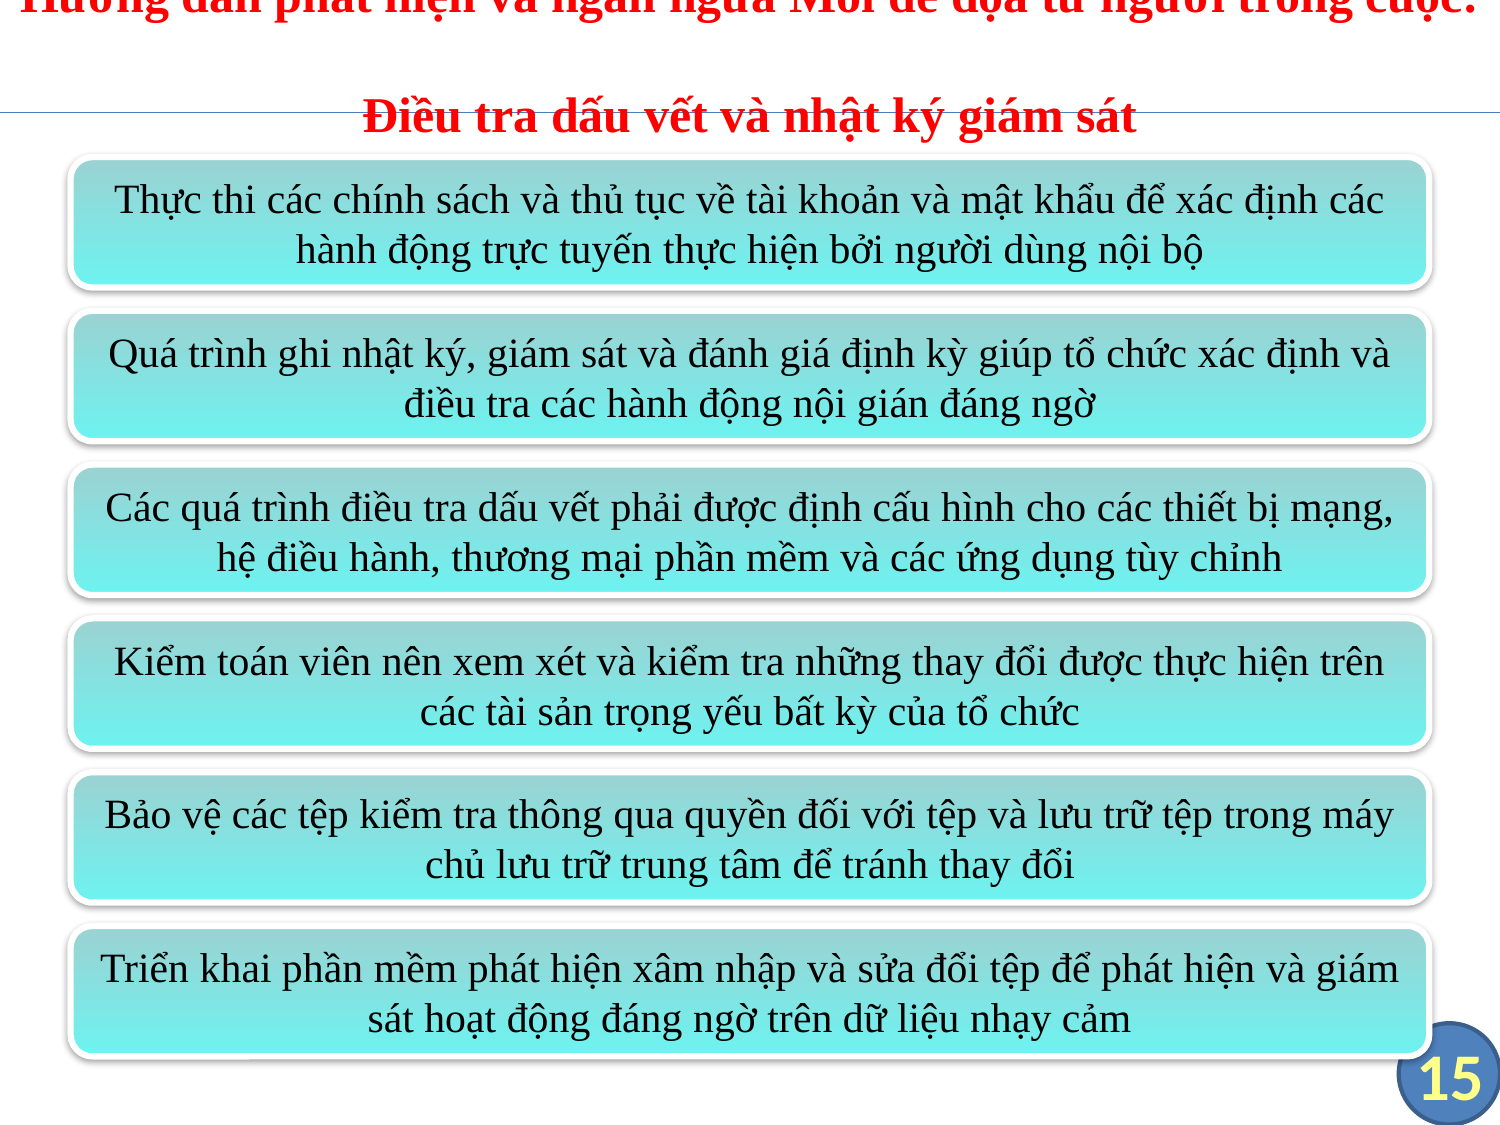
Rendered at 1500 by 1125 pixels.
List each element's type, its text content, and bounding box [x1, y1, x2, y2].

text_box Triển khai phần mềm phát hiện xâm nhập và sửa đổi tệp để phát hiện và giám sát hoạt động đáng ngờ trên dữ liệu nhạy cảm [67, 922, 1433, 1060]
text_box Thực thi các chính sách và thủ tục về tài khoản và mật khẩu để xác định các hành động trực tuyến thực hiện bởi người dùng nội bộ [67, 153, 1433, 291]
slide_number 15 [1399, 1023, 1500, 1125]
title Hướng dẫn phát hiện và ngăn ngừa Mối đe dọa từ người trong cuộc: Điều tra dấu vết và nhật ký giám sát [0, 24, 1500, 142]
text_box Quá trình ghi nhật ký, giám sát và đánh giá định kỳ giúp tổ chức xác định và điều tra các hành động nội gián đáng ngờ [67, 307, 1433, 445]
text_box Các quá trình điều tra dấu vết phải được định cấu hình cho các thiết bị mạng, hệ điều hành, thương mại phần mềm và các ứng dụng tùy chỉnh [67, 461, 1433, 599]
text_box Kiểm toán viên nên xem xét và kiểm tra những thay đổi được thực hiện trên các tài sản trọng yếu bất kỳ của tổ chức [67, 615, 1433, 752]
text_box Bảo vệ các tệp kiểm tra thông qua quyền đối với tệp và lưu trữ tệp trong máy chủ lưu trữ trung tâm để tránh thay đổi [67, 769, 1433, 906]
